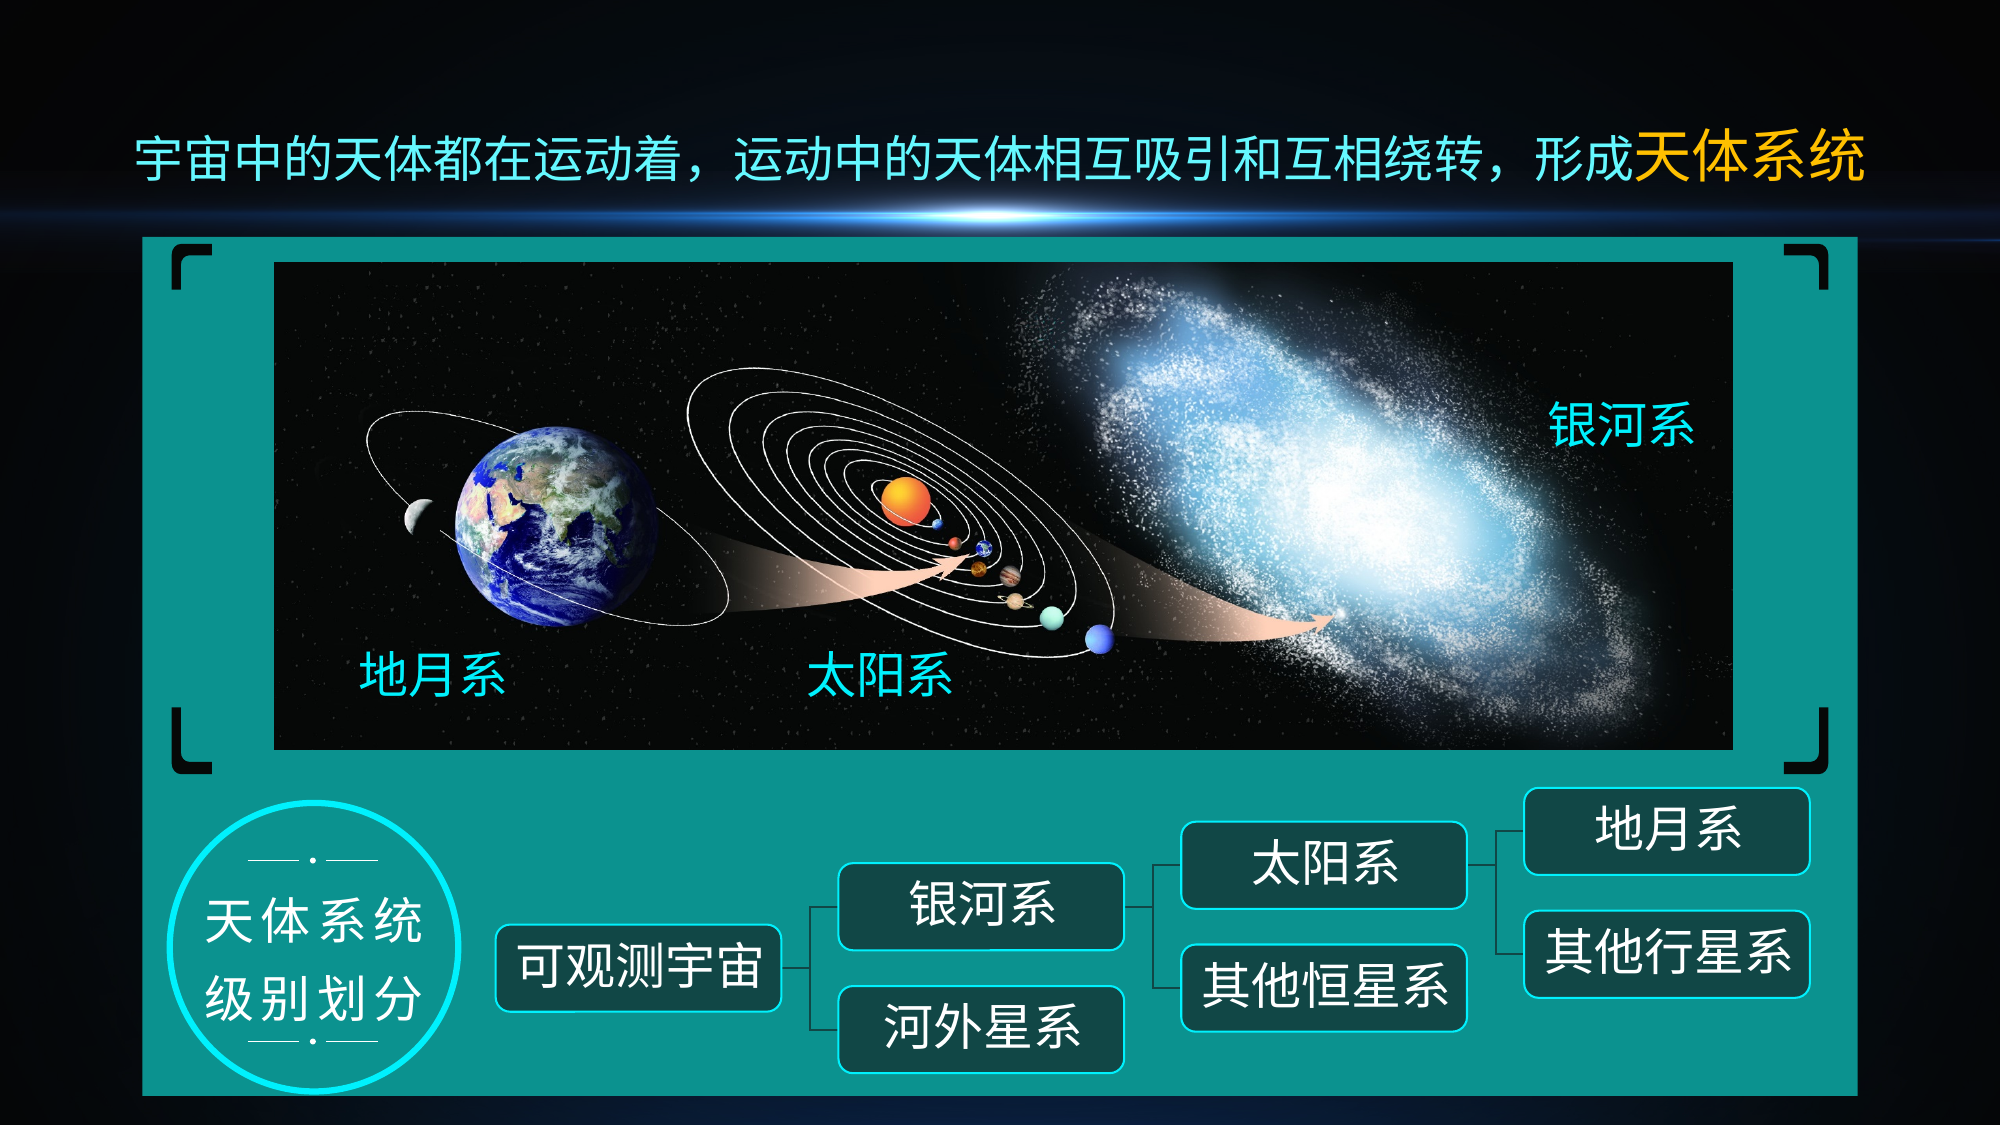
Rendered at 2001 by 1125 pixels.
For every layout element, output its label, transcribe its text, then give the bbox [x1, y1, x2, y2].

text_box [141, 236, 1859, 1097]
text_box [171, 243, 1829, 775]
text_box 宇宙中的天体都在运动着，运动中的天体相互吸引和互相绕转，形成天体系统 [99, 76, 1900, 197]
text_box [169, 802, 459, 1092]
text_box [475, 740, 1831, 1074]
picture [0, 0, 2000, 1125]
